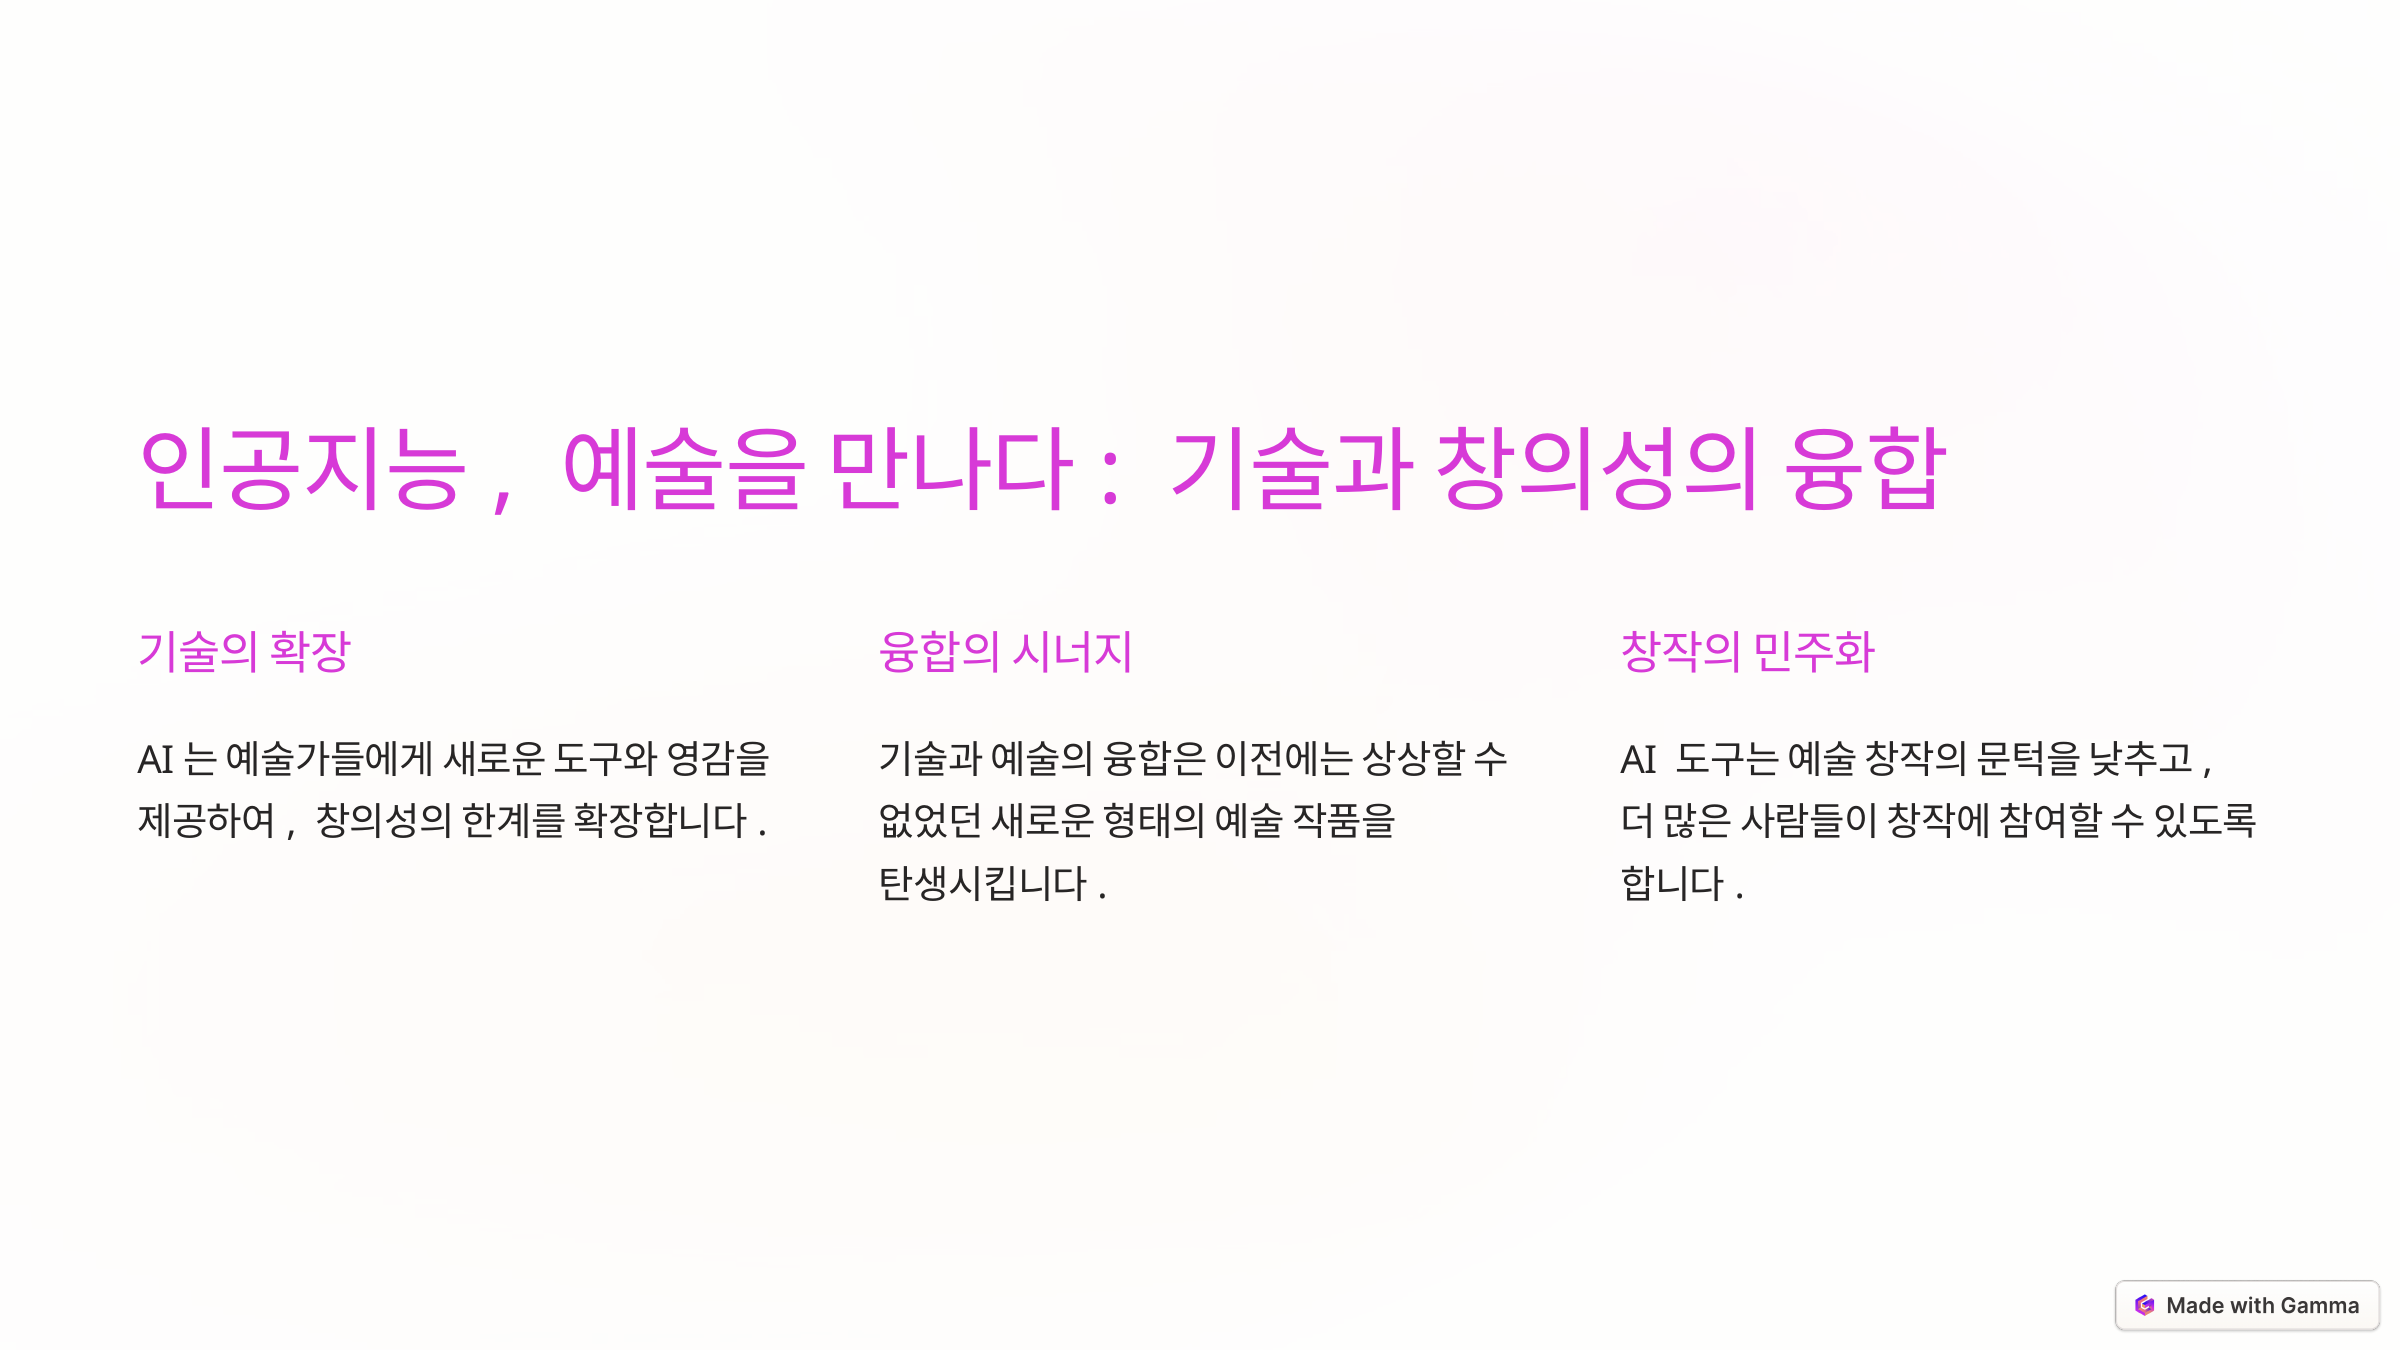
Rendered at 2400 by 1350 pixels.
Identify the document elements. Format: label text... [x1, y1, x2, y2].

text_box 기술의 확장 [137, 621, 600, 680]
text_box 기술과 예술의 융합은 이전에는 상상할 수 없었던 새로운 형태의 예술 작품을 탄생시킵니다. [878, 718, 1524, 907]
text_box AI 도구는 예술 창작의 문턱을 낮추고, 더 많은 사람들이 창작에 참여할 수 있도록 합니다. [1620, 718, 2265, 907]
text_box 창작의 민주화 [1620, 621, 2083, 680]
picture [2106, 1271, 2389, 1339]
text_box AI는 예술가들에게 새로운 도구와 영감을 제공하여, 창의성의 한계를 확장합니다. [137, 718, 782, 844]
text_box 인공지능, 예술을 만나다: 기술과 창의성의 융합 [137, 407, 1864, 524]
text_box 융합의 시너지 [878, 621, 1341, 680]
